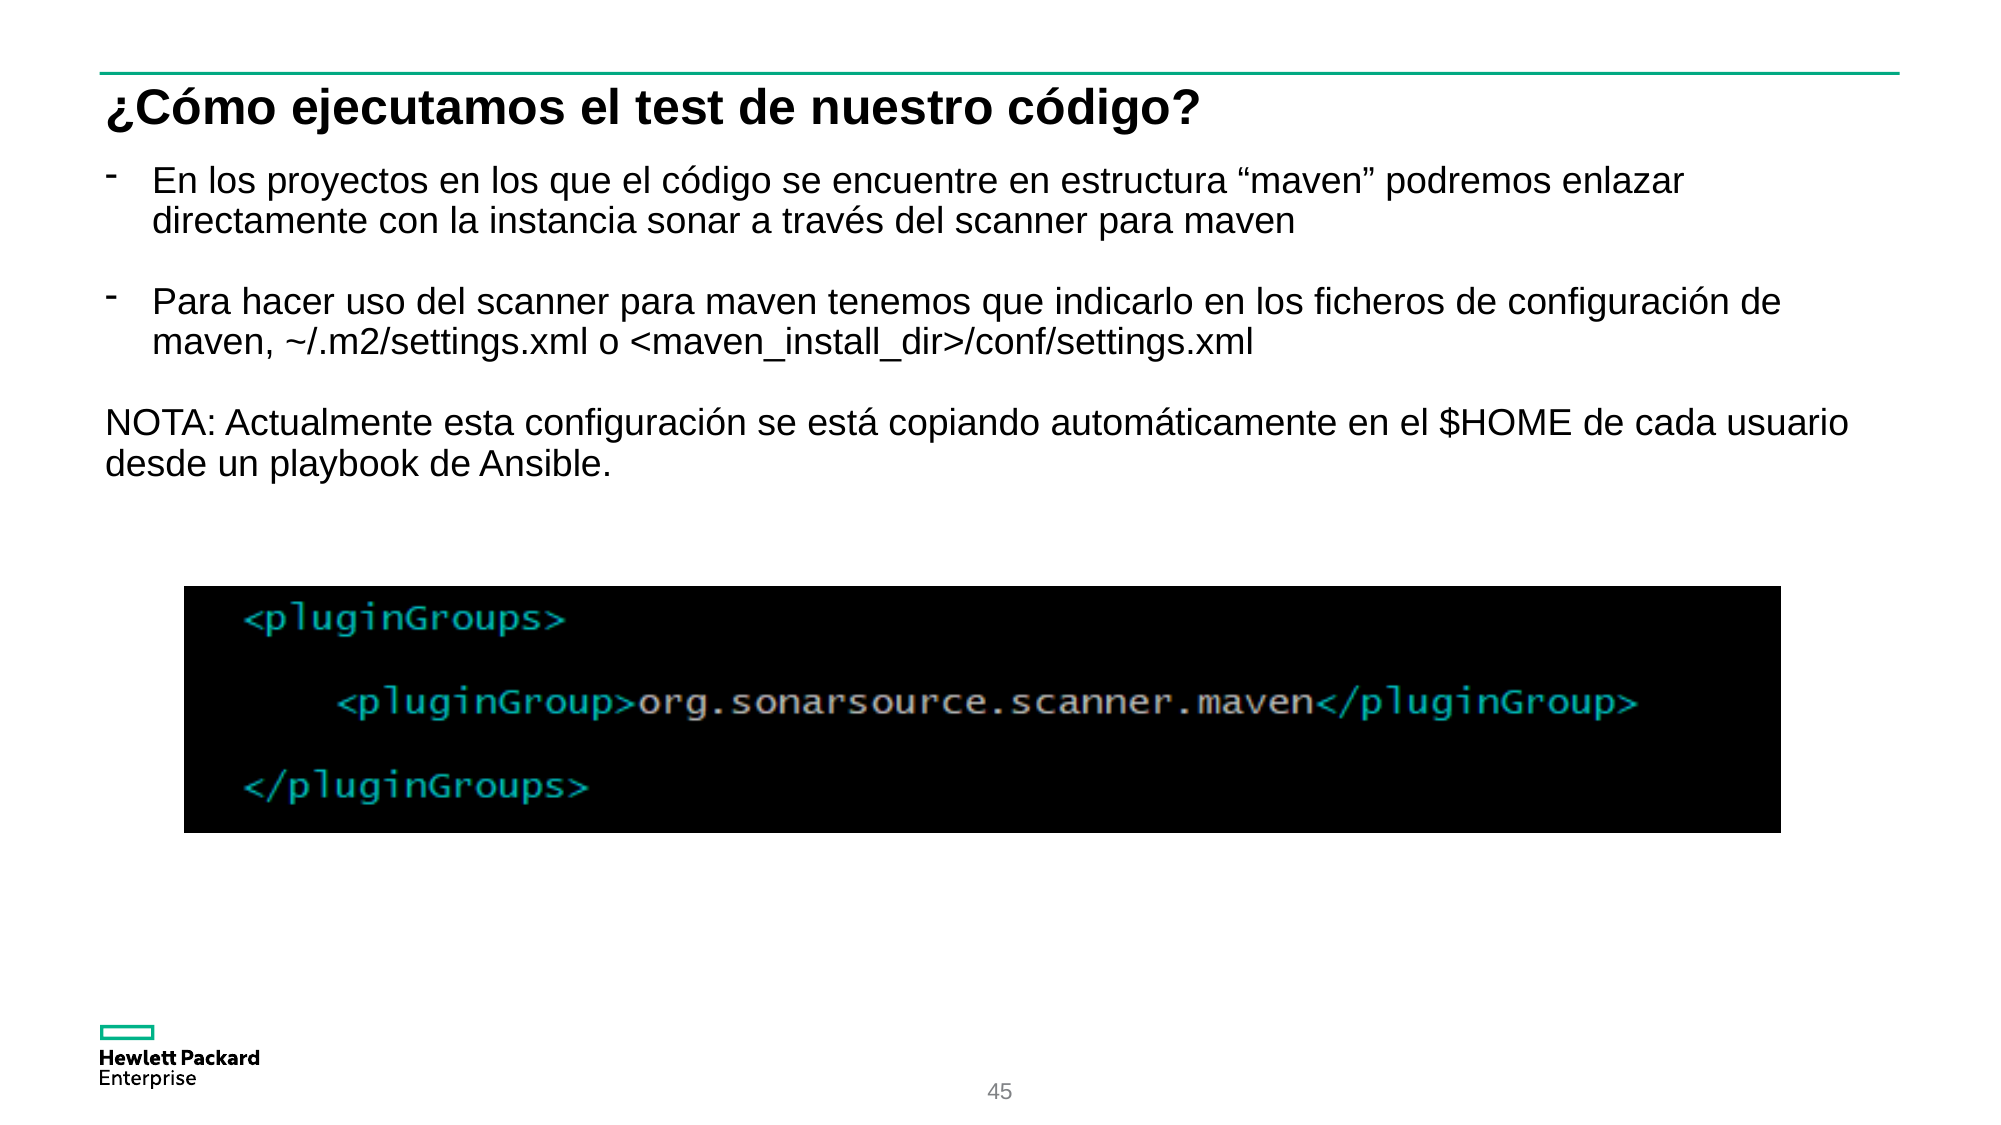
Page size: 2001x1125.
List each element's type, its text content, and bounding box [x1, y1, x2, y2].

slide_number 45 [948, 1075, 1052, 1106]
picture [184, 586, 1781, 834]
text_box En los proyectos en los que el código se encuentre en estructura “maven” podremos enlazar directamente con la instancia sonar a través del scanner para maven Para hacer uso del scanner para maven tenemos que indicarlo en los ficheros de configuración de maven, ~/.m2/settings.xml o <maven_install_dir>/conf/settings.xml NOTA: Actualmente esta configuración se está copiando automáticamente en el $HOME de cada usuario desde un playbook de Ansible. [105, 160, 1910, 566]
title ¿Cómo ejecutamos el test de nuestro código? [105, 32, 1944, 244]
